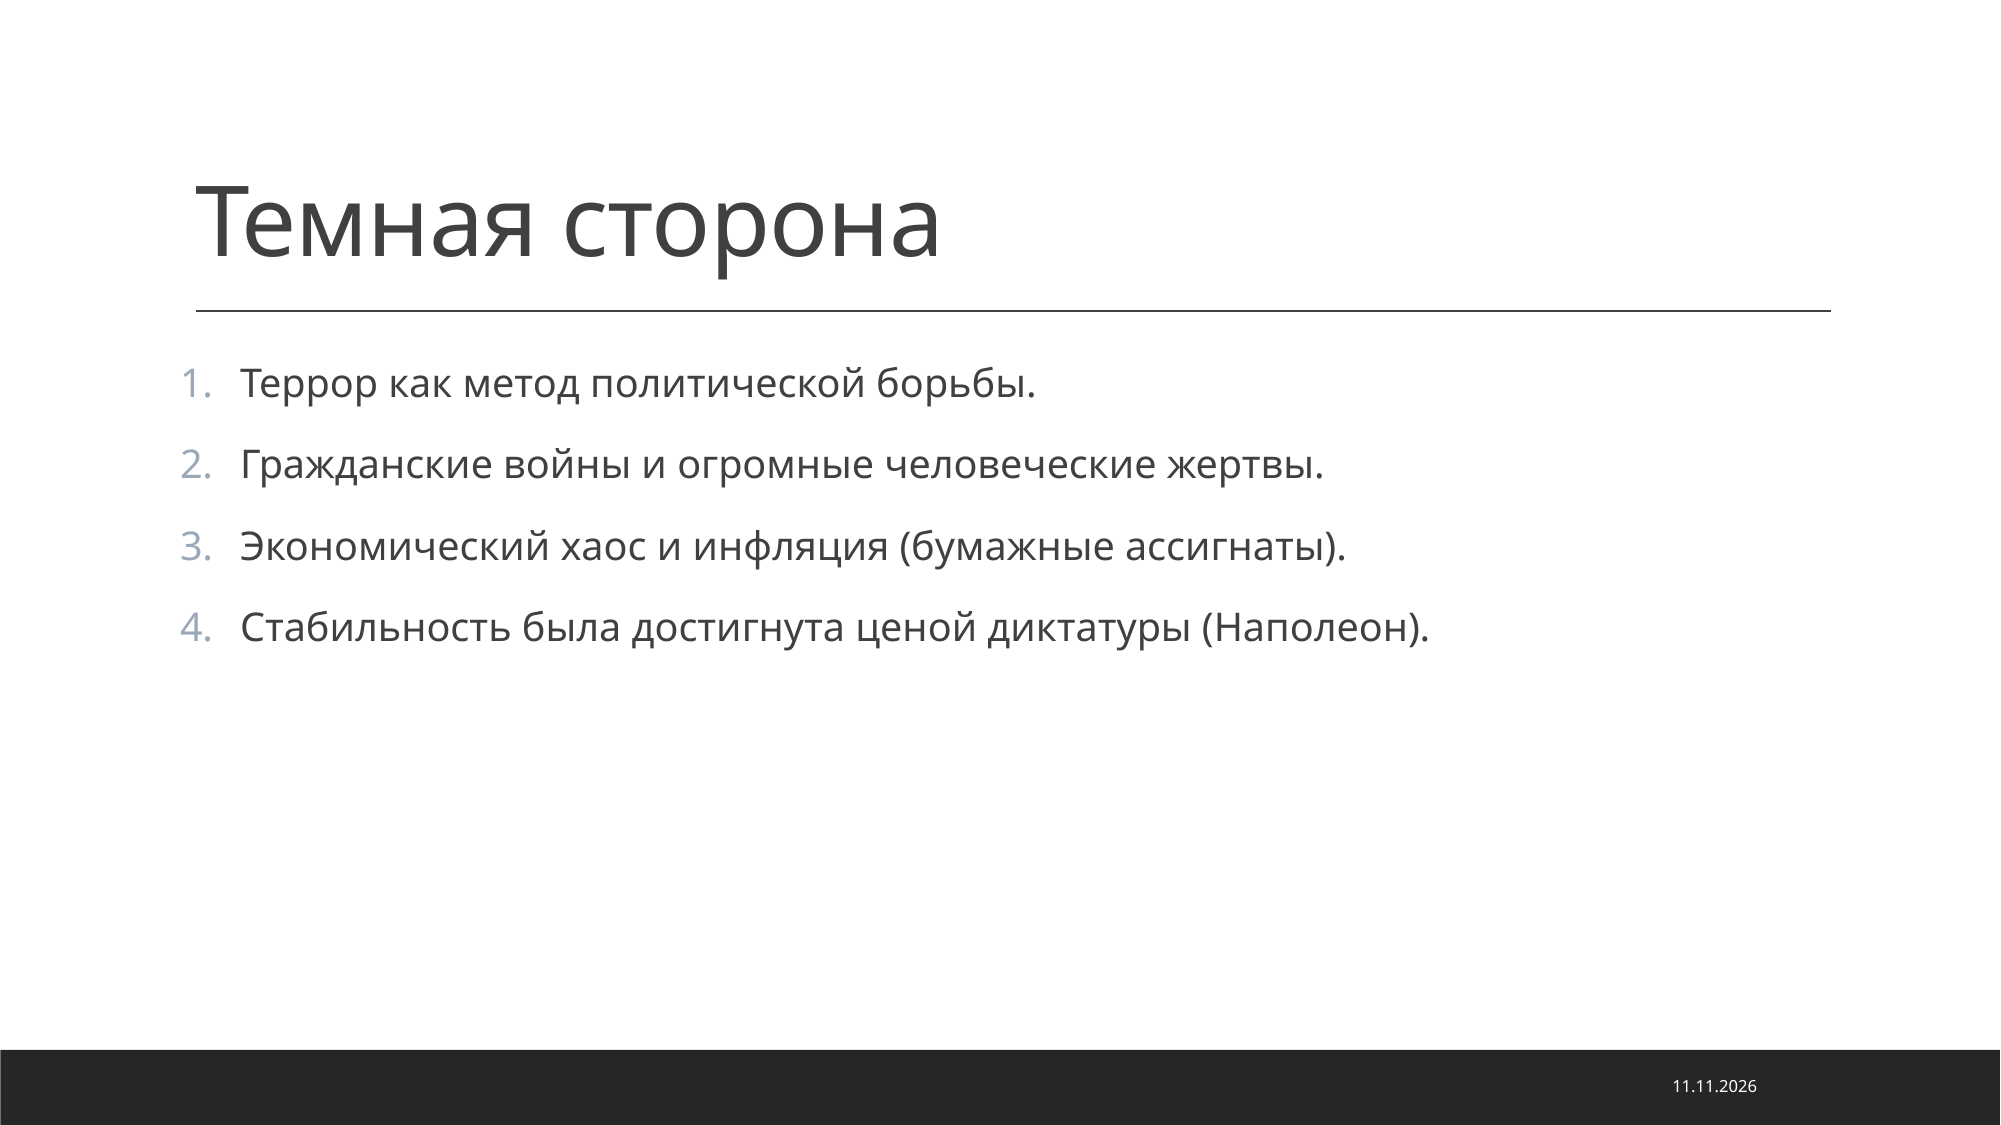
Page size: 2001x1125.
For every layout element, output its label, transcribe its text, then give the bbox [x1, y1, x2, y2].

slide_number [1348, 1057, 1773, 1118]
list Террор как метод политической борьбы. Гражданские войны и огромные человеческие жертвы. Экономический хаос и инфляция (бумажные ассигнаты). Стабильность была достигнута ценой диктатуры (Наполеон). [180, 345, 1830, 963]
title Темная сторона [180, 47, 1830, 285]
